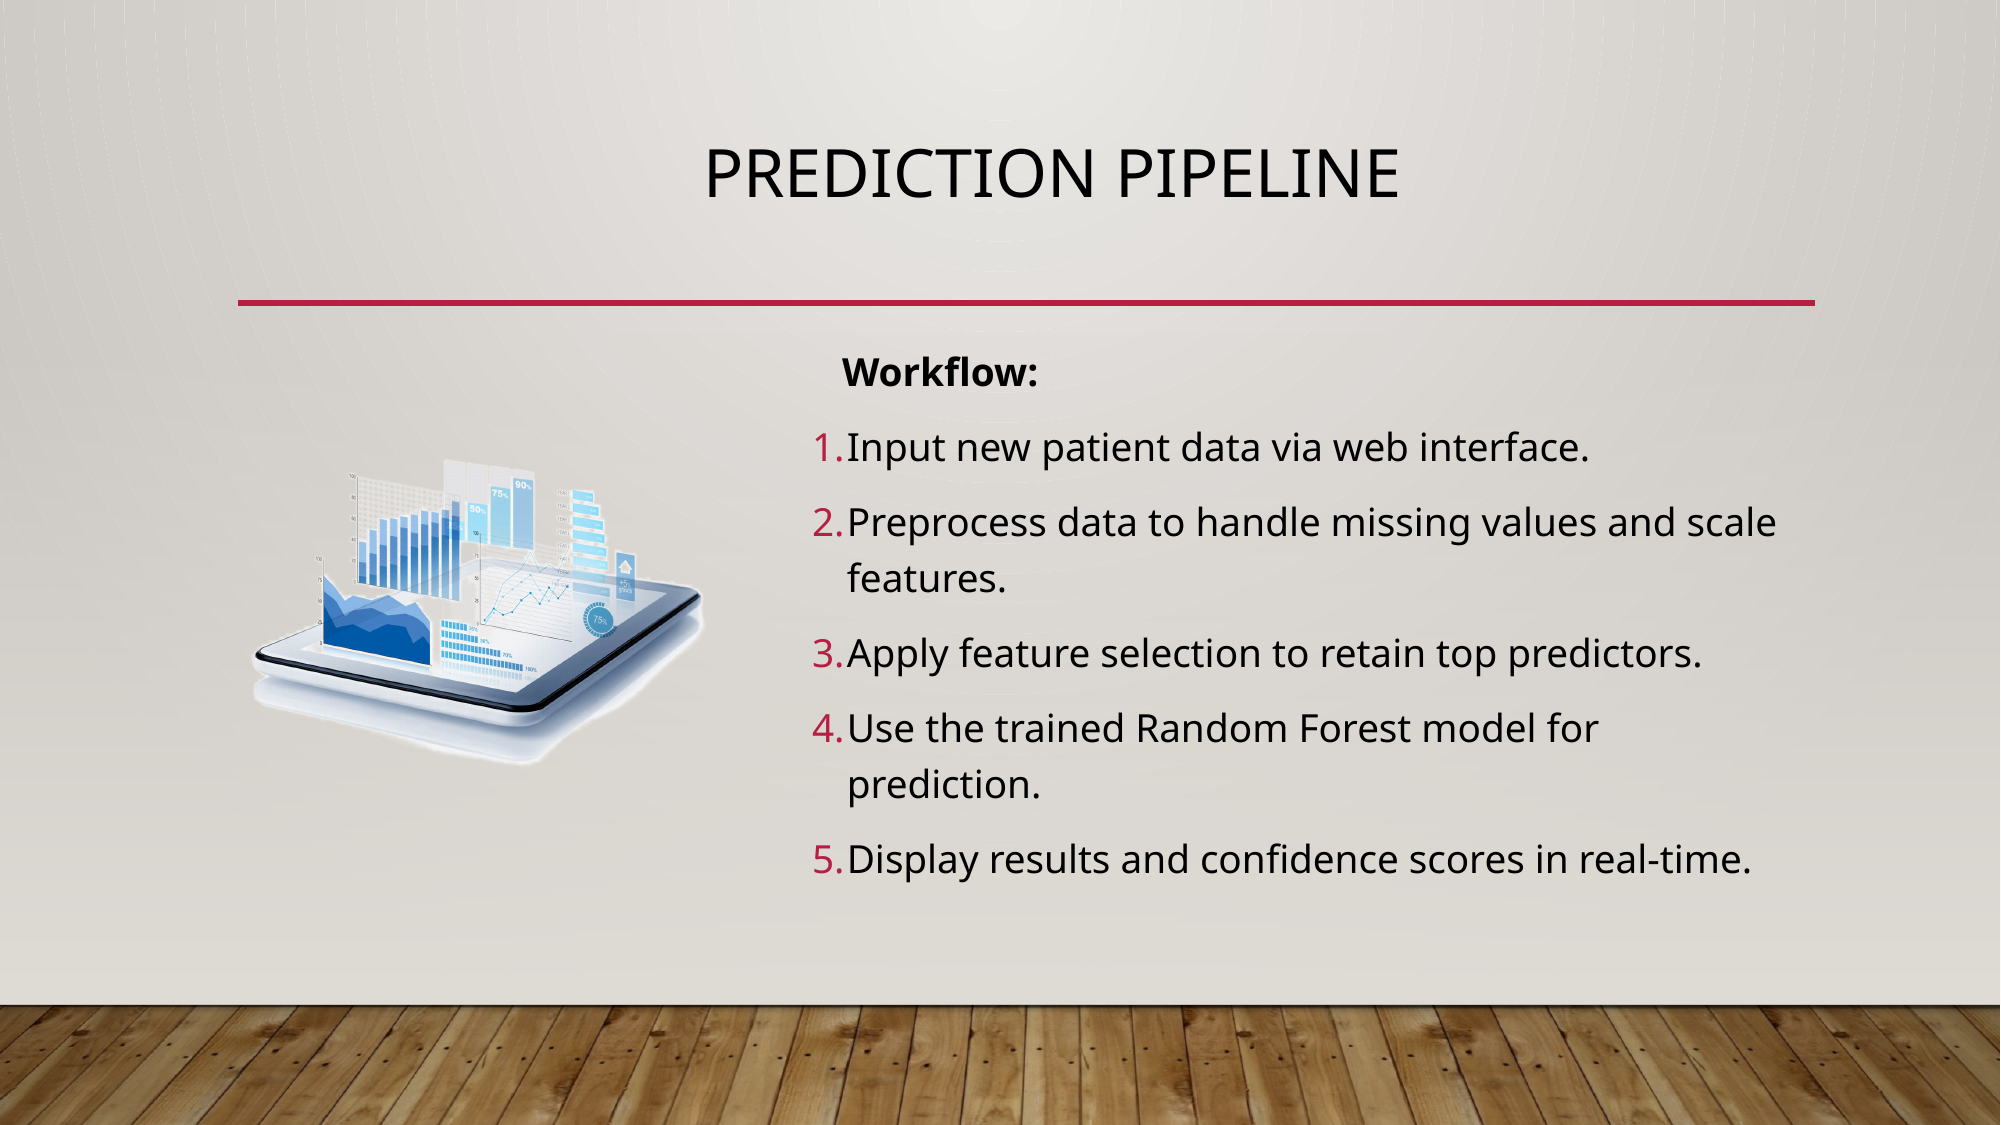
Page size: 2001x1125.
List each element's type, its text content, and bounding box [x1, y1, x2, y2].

title Prediction Pipeline [238, 131, 1814, 305]
picture [237, 399, 719, 829]
list Workflow: Input new patient data via web interface. Preprocess data to handle missing values and scale features. Apply feature selection to retain top predictors. Use the trained Random Forest model for prediction. Display results and confidence scores in real-time. [797, 330, 1814, 897]
picture [0, 1005, 2000, 1125]
